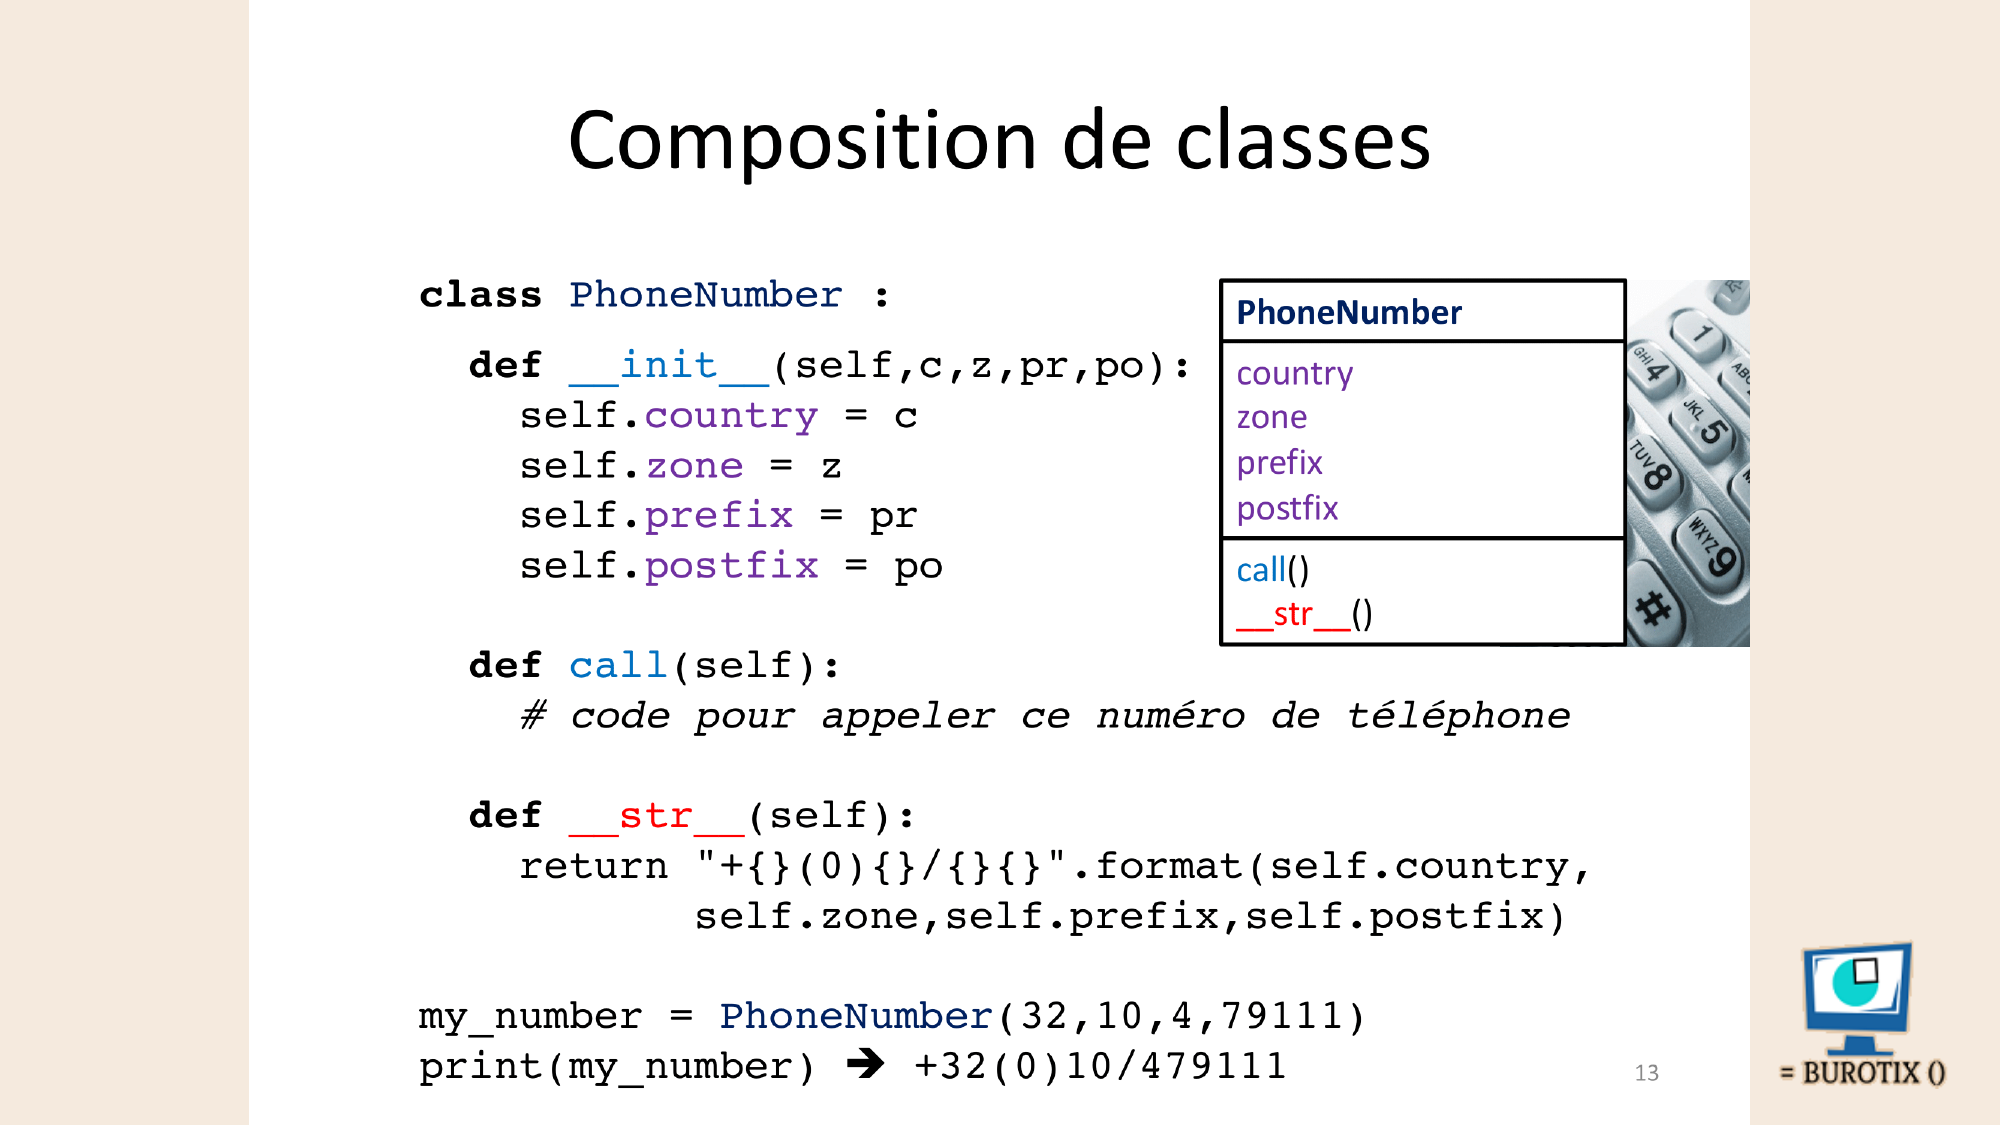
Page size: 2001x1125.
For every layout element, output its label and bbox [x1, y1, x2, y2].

picture [1776, 938, 1949, 1089]
picture [249, 0, 1751, 1125]
